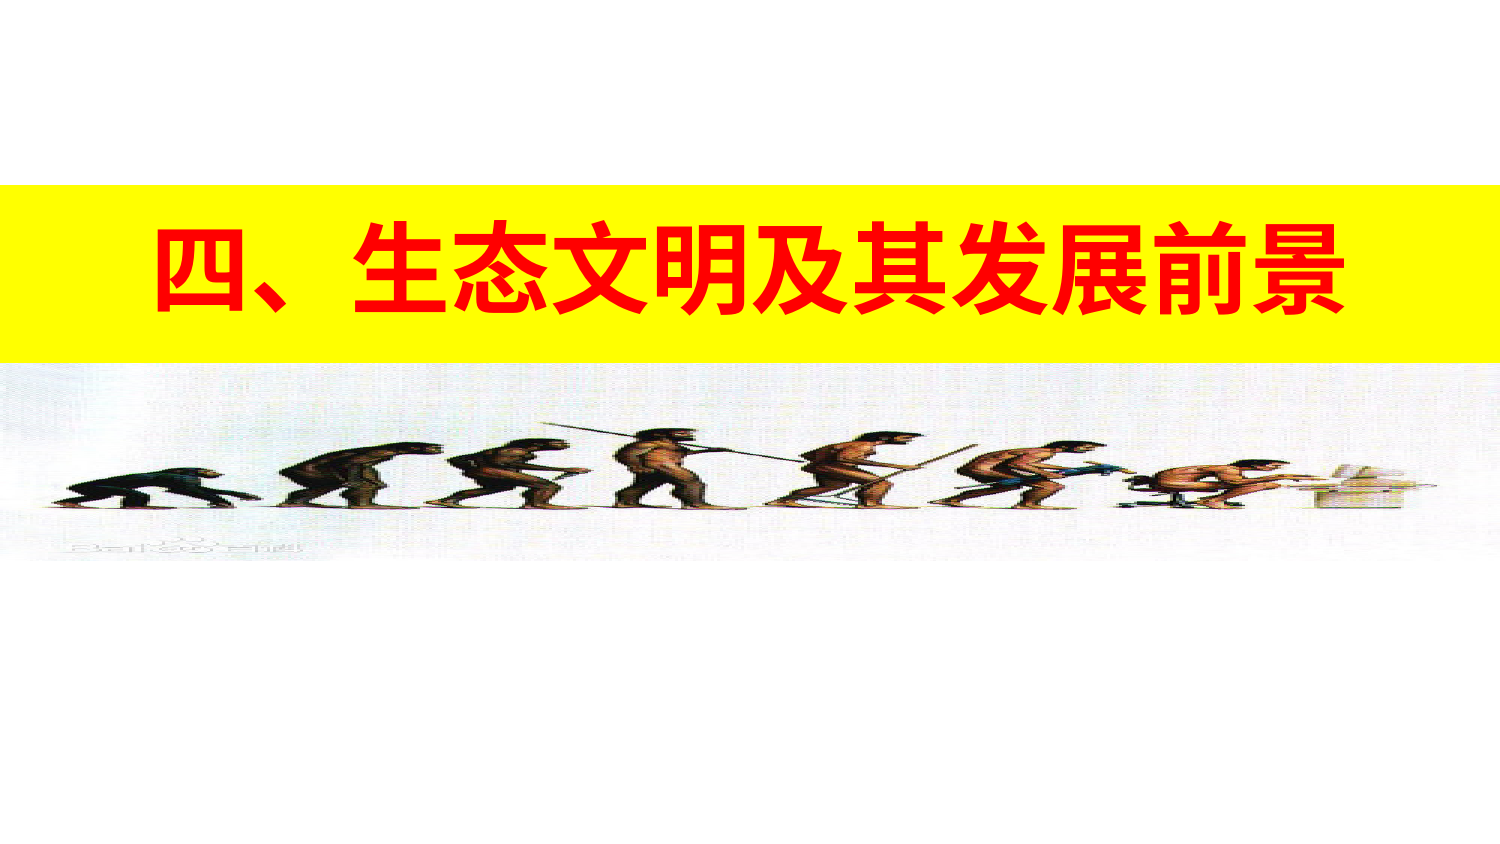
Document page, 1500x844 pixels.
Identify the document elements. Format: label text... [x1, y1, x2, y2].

text_box 四、生态文明及其发展前景 [0, 185, 1500, 362]
picture [0, 362, 1500, 561]
